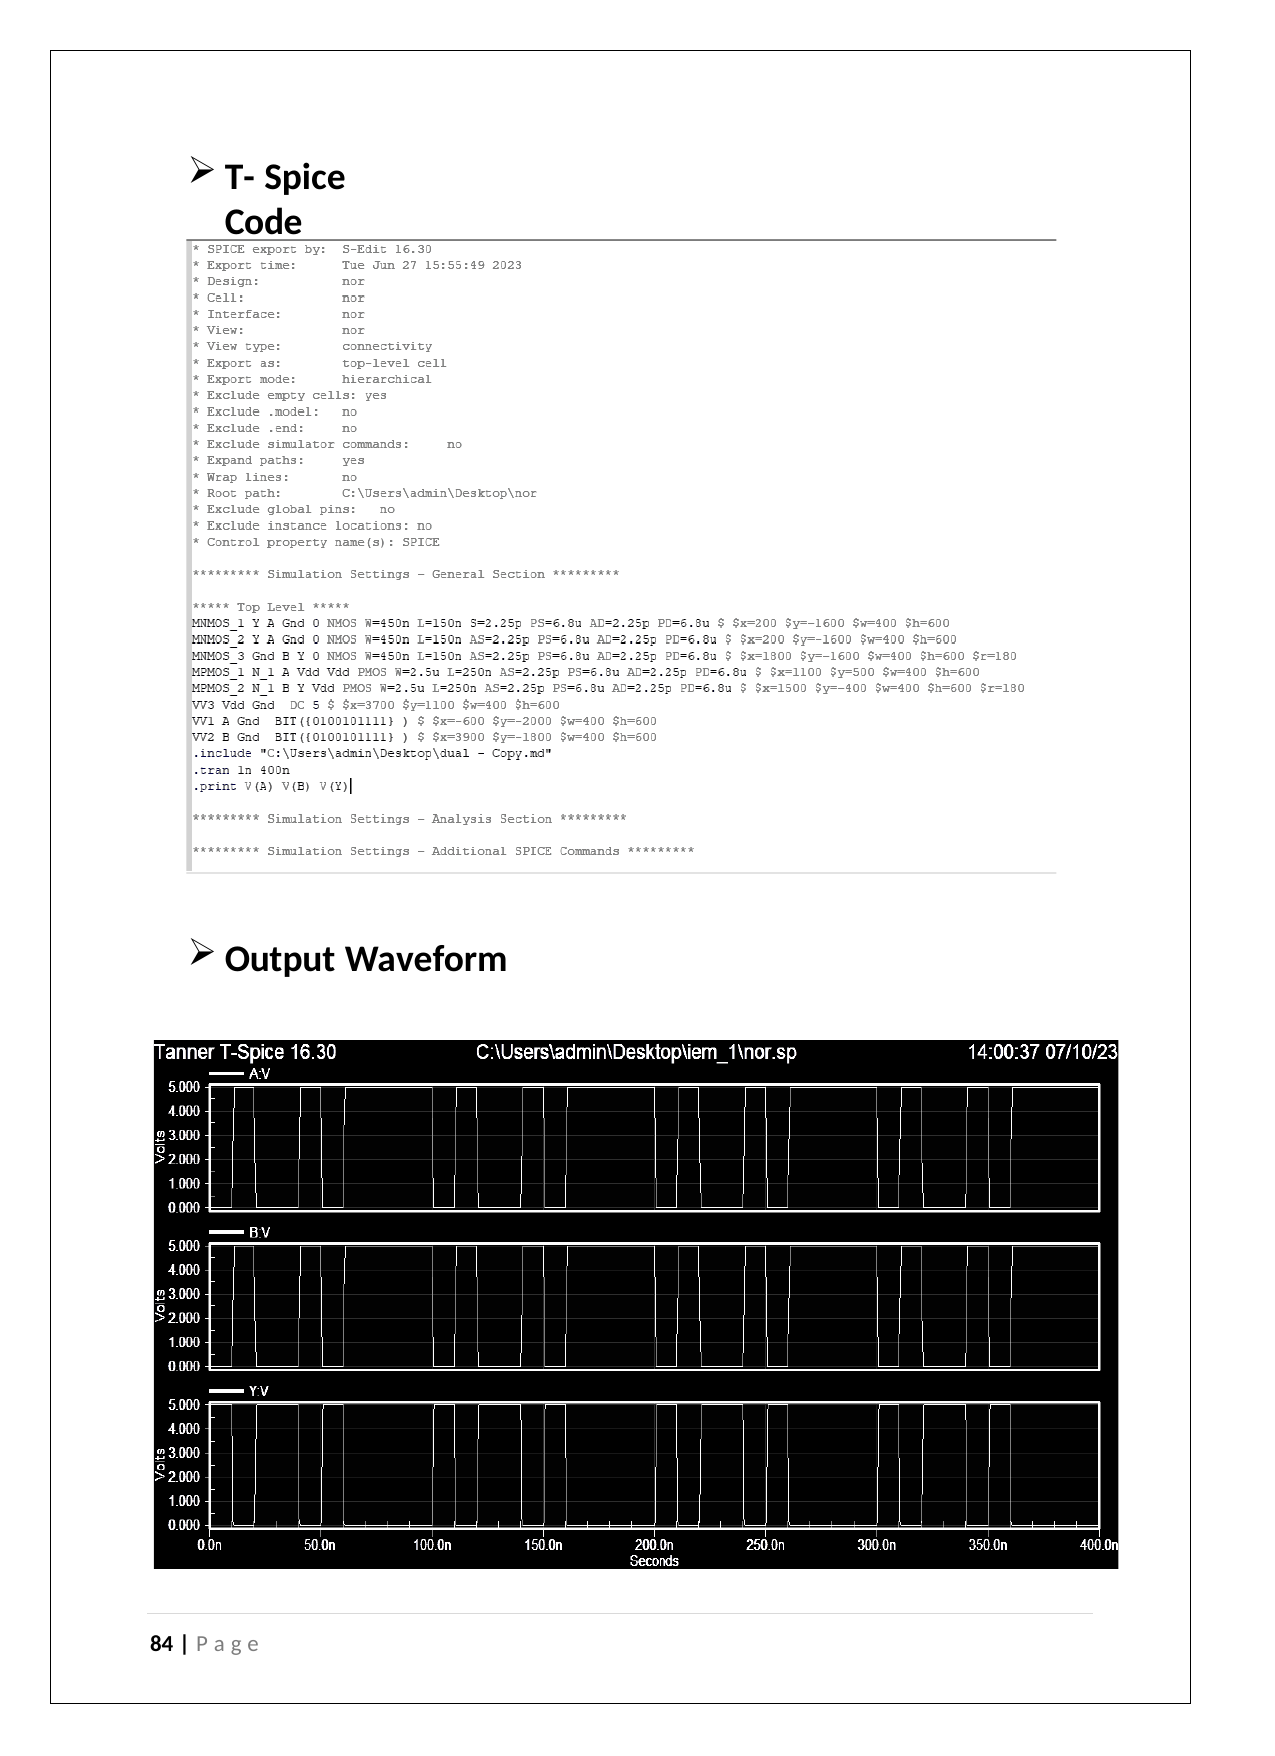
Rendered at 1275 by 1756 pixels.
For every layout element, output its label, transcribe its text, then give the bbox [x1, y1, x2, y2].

text_box [186, 239, 1057, 874]
text_box Output Waveform [185, 934, 511, 980]
text_box [153, 1040, 1119, 1569]
text_box T- Spice Code [185, 151, 433, 242]
slide_number 84 | P a g e [145, 1628, 453, 1657]
